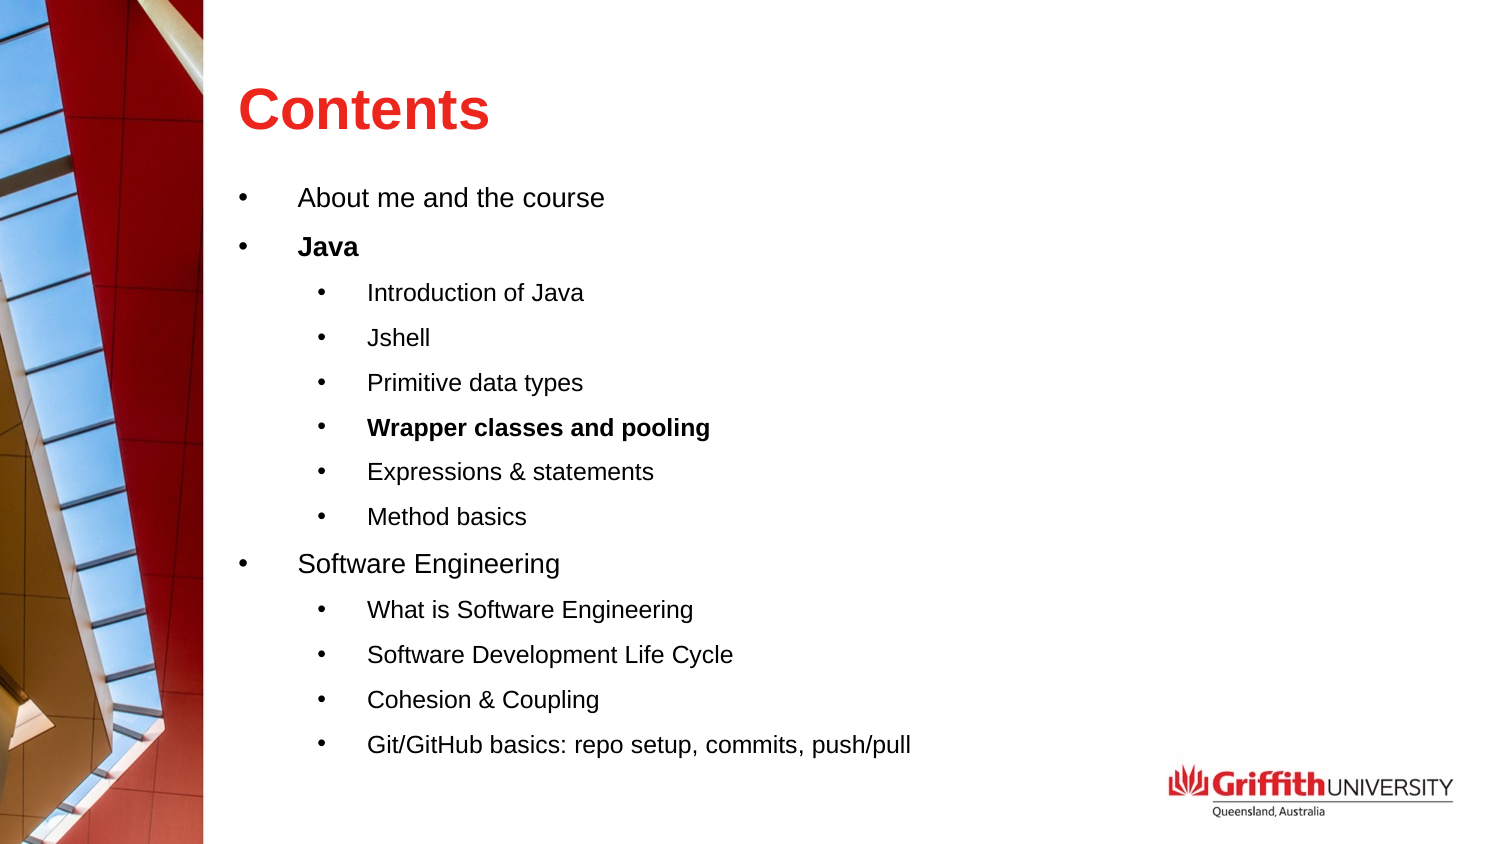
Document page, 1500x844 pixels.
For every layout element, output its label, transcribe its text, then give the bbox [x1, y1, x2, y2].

list About me and the course Java Introduction of Java Jshell Primitive data types Wrapper classes and pooling Expressions & statements Method basics Software Engineering What is Software Engineering Software Development Life Cycle Cohesion & Coupling Git/GitHub basics: repo setup, commits, push/pull [238, 193, 1432, 759]
picture [0, 0, 1500, 844]
title Contents [238, 71, 1432, 193]
